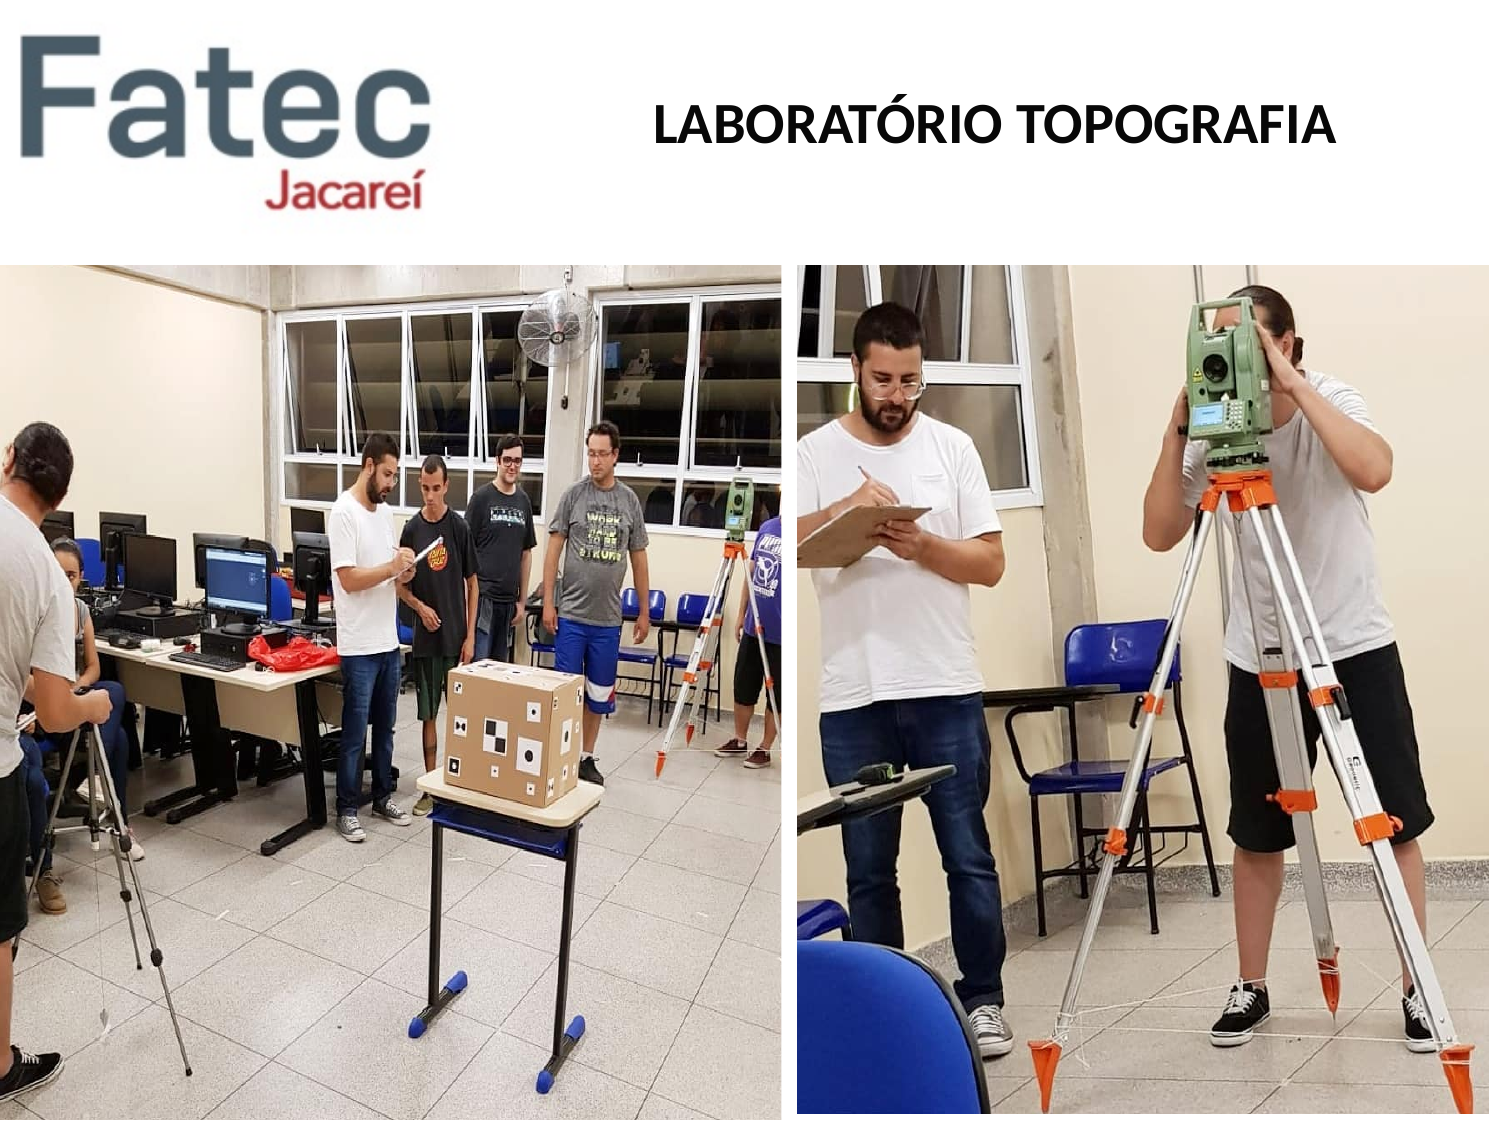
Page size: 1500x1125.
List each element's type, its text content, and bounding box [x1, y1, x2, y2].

text_box LABORATÓRIO TOPOGRAFIA [608, 78, 1382, 163]
picture [796, 264, 1490, 1114]
picture [0, 265, 782, 1120]
picture [19, 18, 478, 261]
